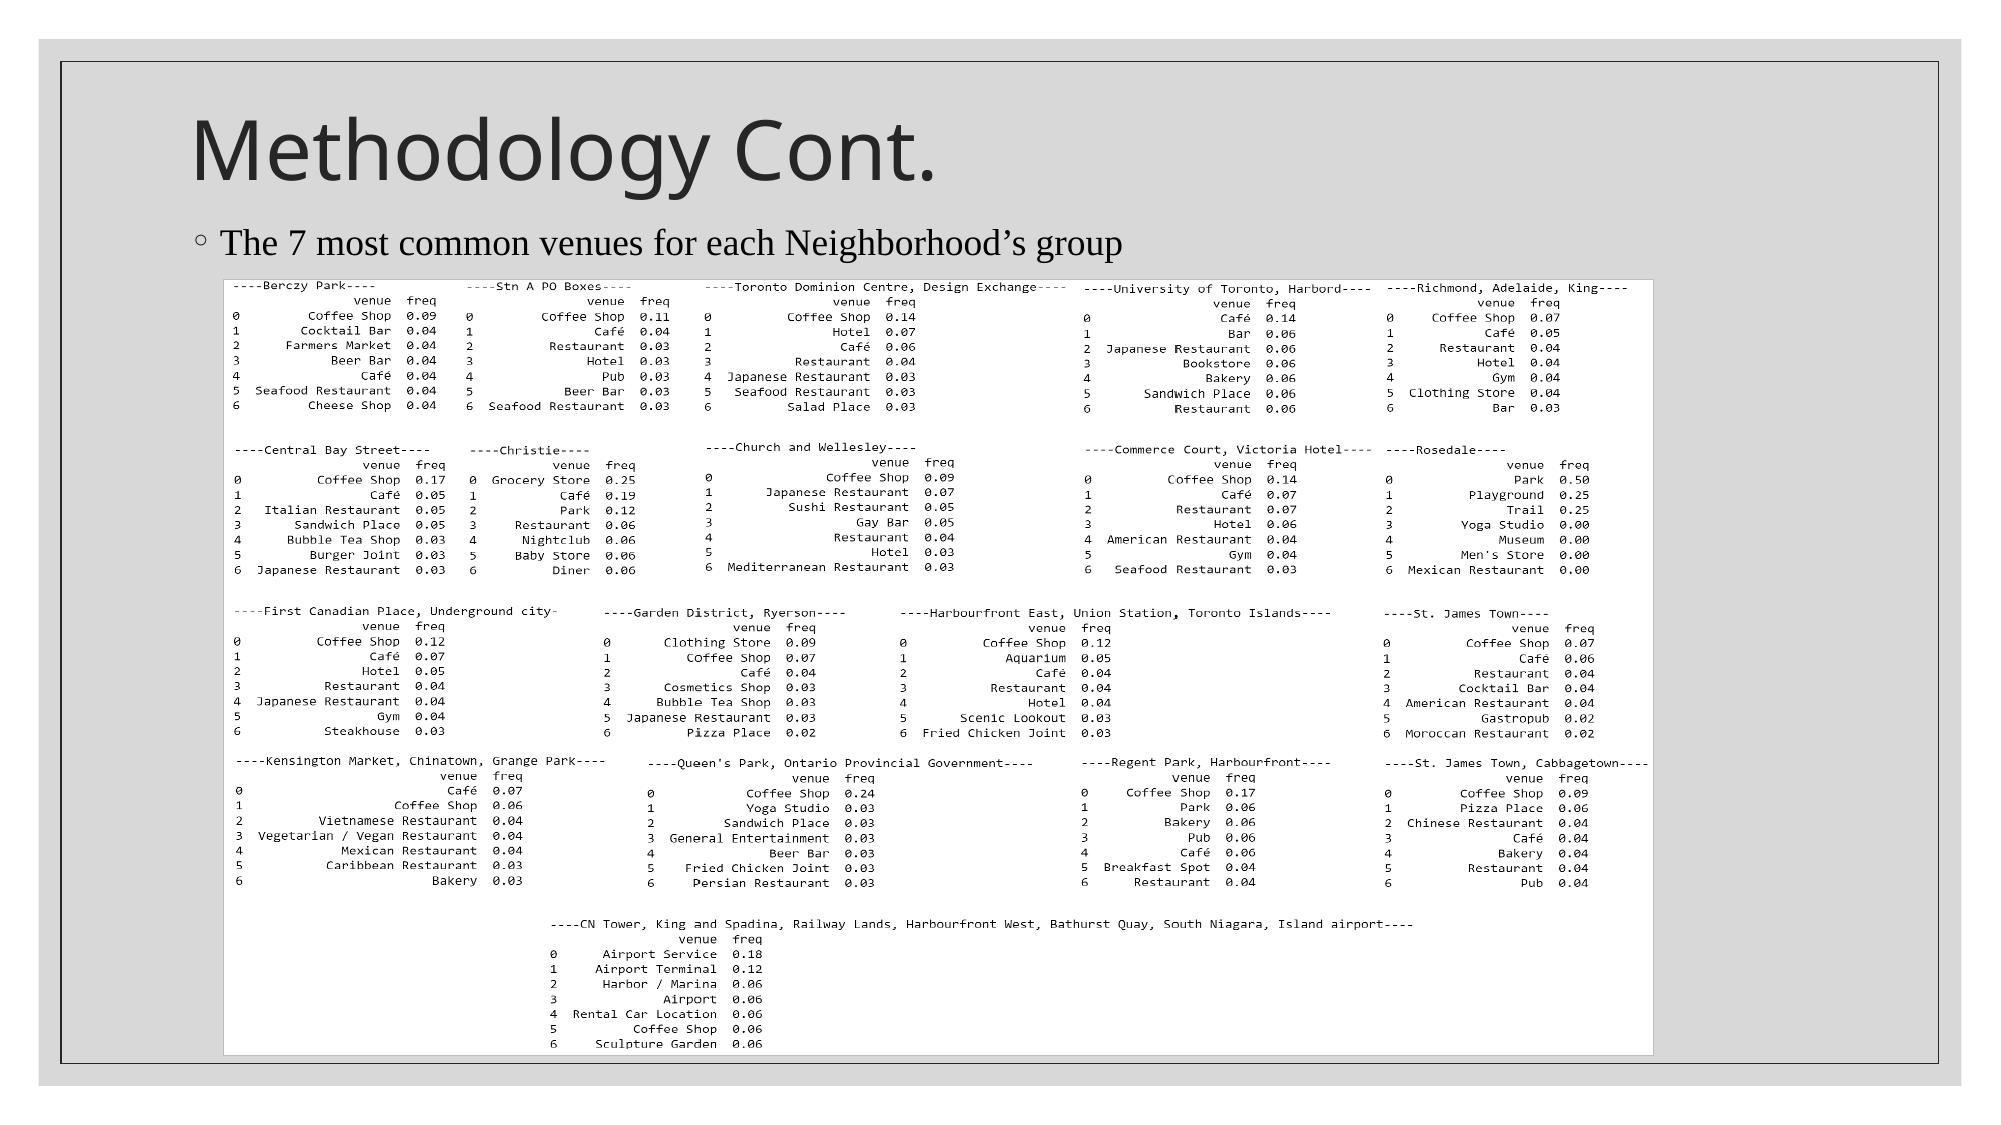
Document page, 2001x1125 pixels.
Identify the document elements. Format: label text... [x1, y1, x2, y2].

picture [223, 279, 1654, 1056]
list The 7 most common venues for each Neighborhood’s group [174, 205, 1825, 280]
title Methodology Cont. [174, 90, 1825, 205]
